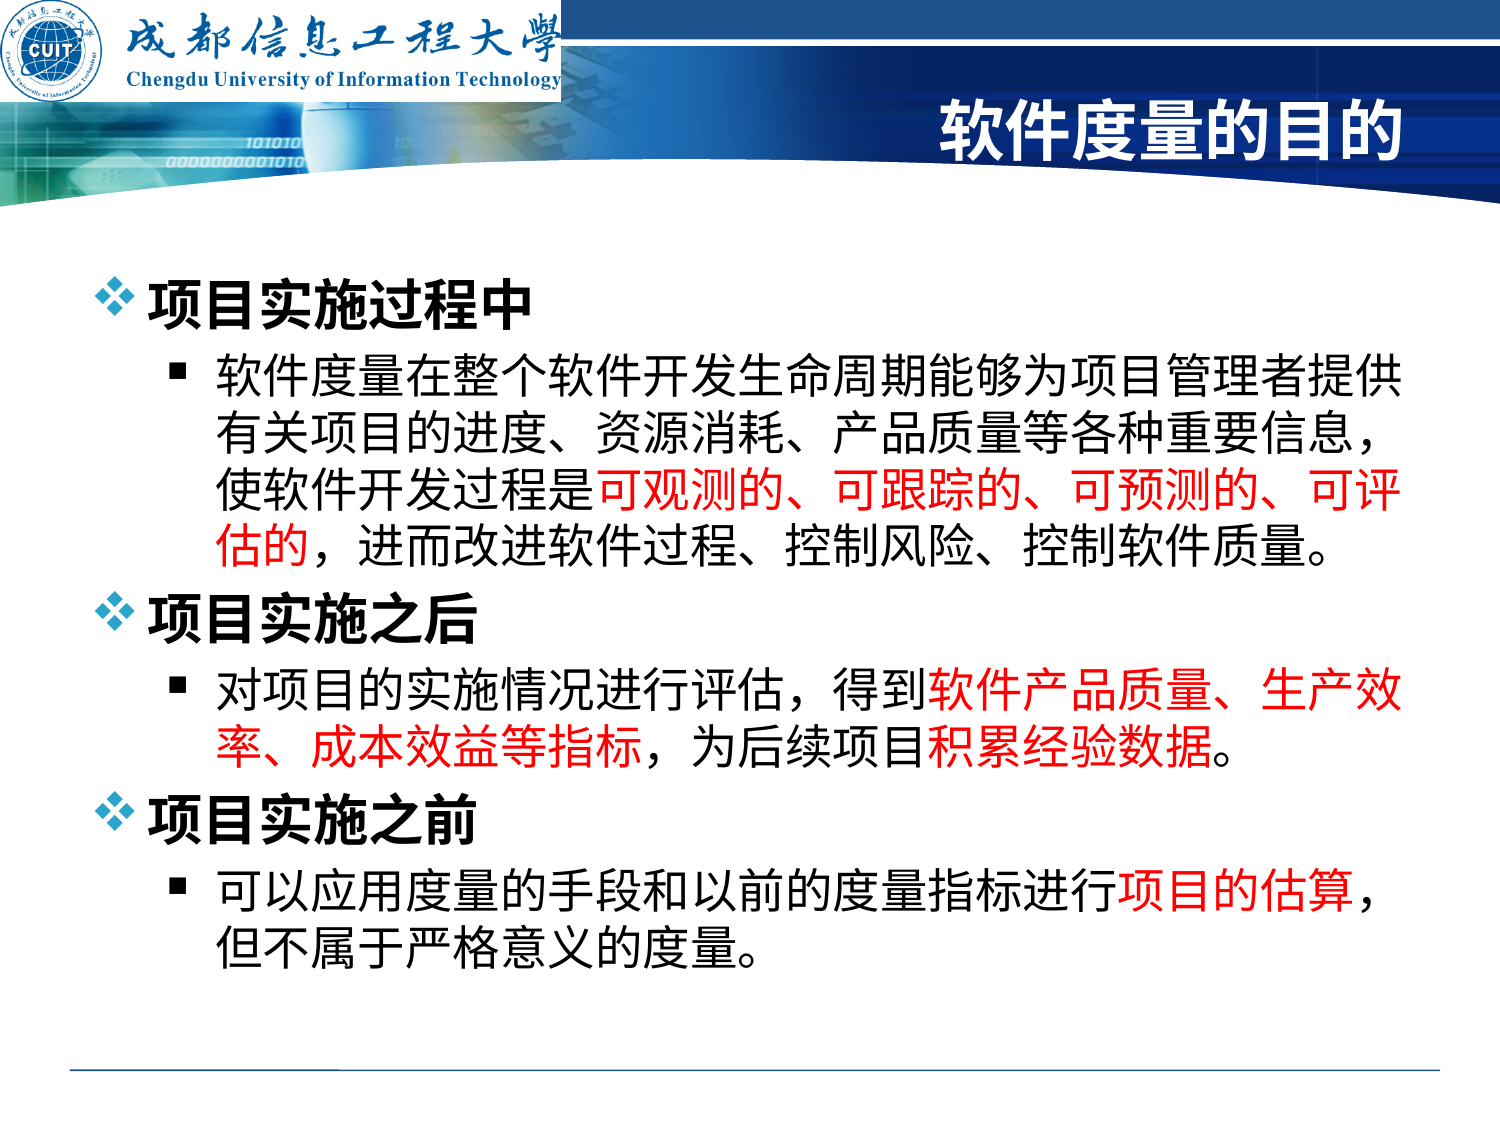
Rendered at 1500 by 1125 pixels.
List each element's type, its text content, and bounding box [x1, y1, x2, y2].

picture [0, 0, 561, 206]
picture [1421, 46, 1500, 203]
title 软件度量的目的 [70, 34, 1421, 223]
list 项目实施过程中 软件度量在整个软件开发生命周期能够为项目管理者提供有关项目的进度、资源消耗、产品质量等各种重要信息，使软件开发过程是可观测的、可跟踪的、可预测的、可评估的，进而改进软件过程、控制风险、控制软件质量。 项目实施之后 对项目的实施情况进行评估，得到软件产品质量、生产效率、成本效益等指标，为后续项目积累经验数据。 项目实施之前 可以应用度量的手段和以前的度量指标进行项目的估算，但不属于严格意义的度量。 [74, 262, 1426, 1006]
